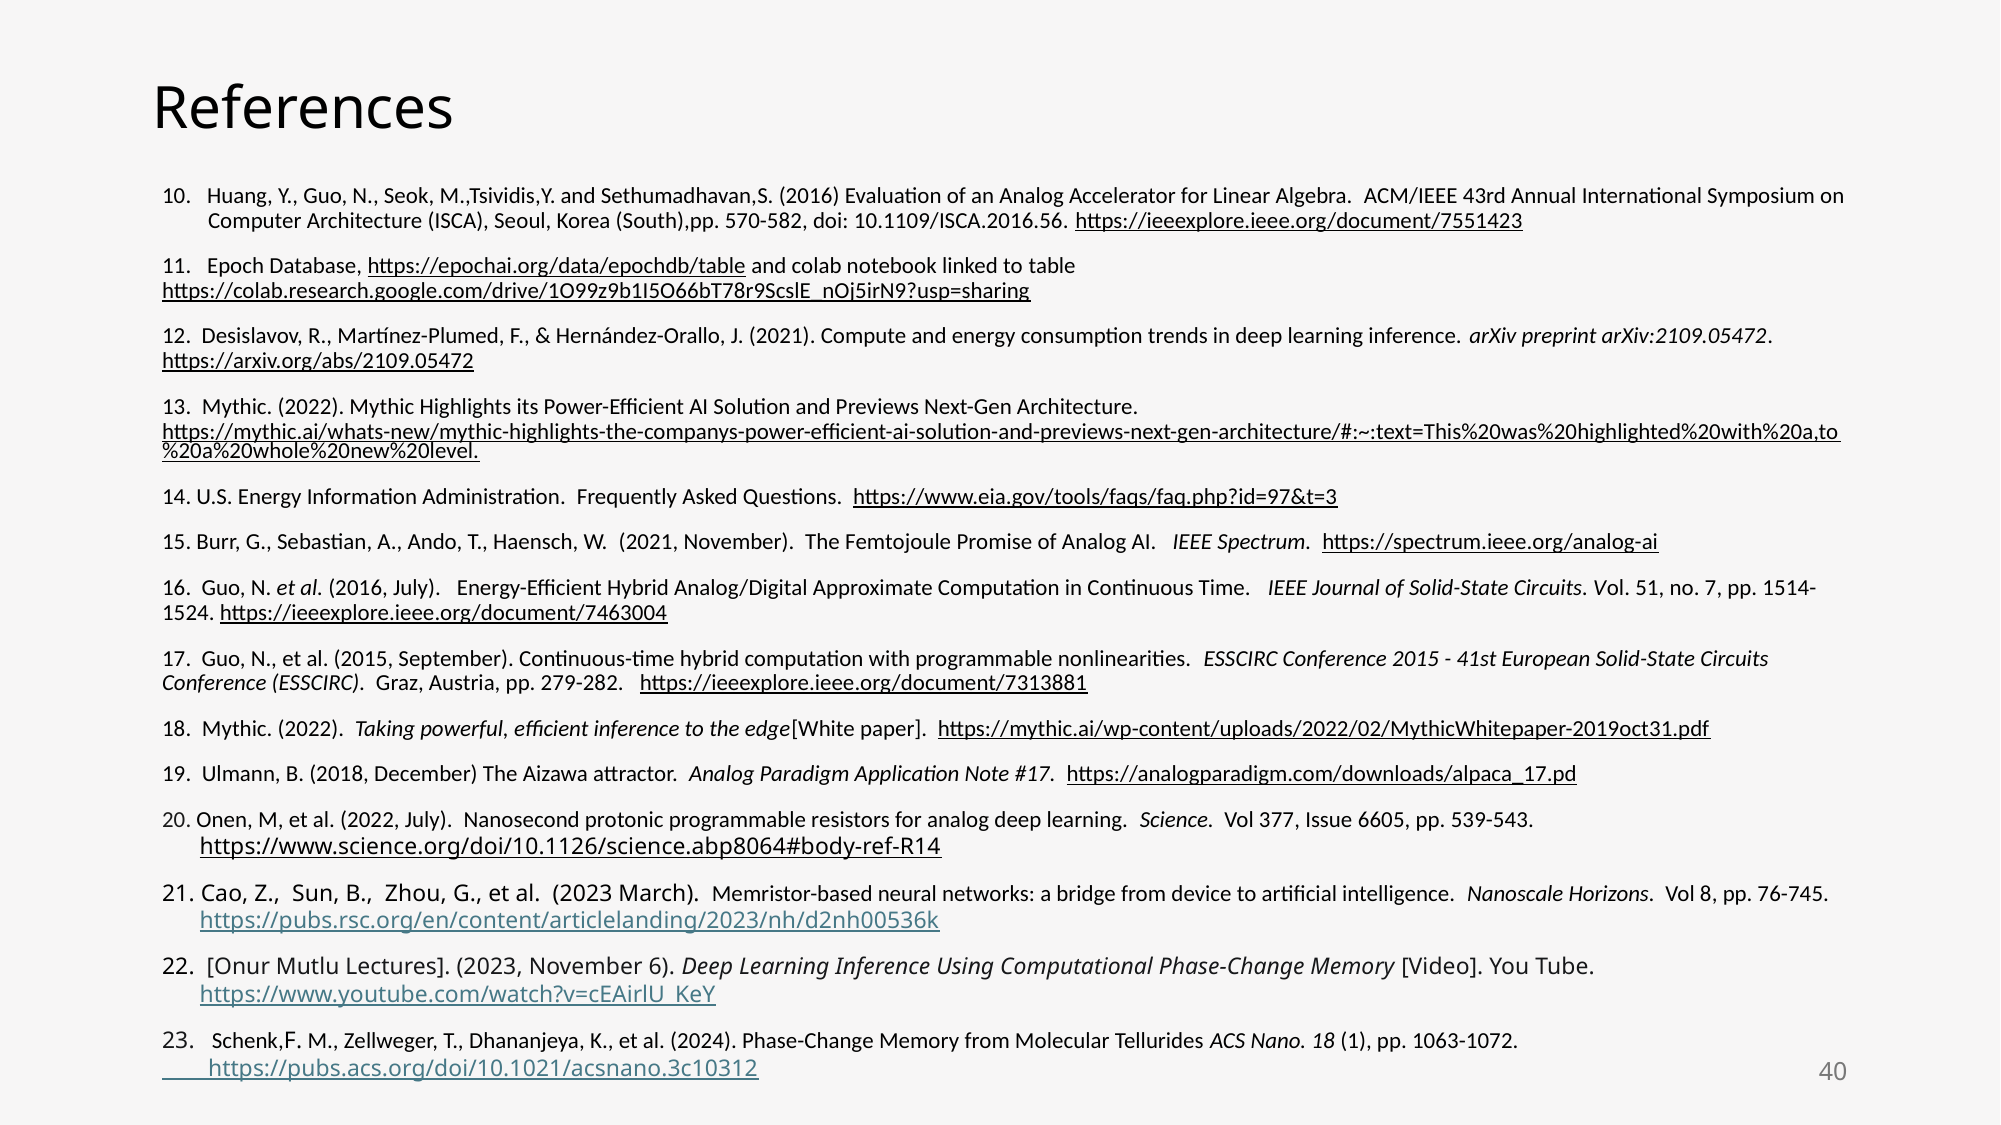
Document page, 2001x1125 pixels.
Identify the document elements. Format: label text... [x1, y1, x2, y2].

slide_number 40 [1412, 1042, 1863, 1103]
list 10. Huang, Y., Guo, N., Seok, M.,Tsividis,Y. and Sethumadhavan,S. (2016) Evaluation of an Analog Accelerator for Linear Algebra. ACM/IEEE 43rd Annual International Symposium on Computer Architecture (ISCA), Seoul, Korea (South),pp. 570-582, doi: 10.1109/ISCA.2016.56. https://ieeexplore.ieee.org/document/7551423 11. Epoch Database, https://epochai.org/data/epochdb/table and colab notebook linked to table https://colab.research.google.com/drive/1O99z9b1I5O66bT78r9ScslE_nOj5irN9?usp=sharing 12. Desislavov, R., Martínez-Plumed, F., & Hernández-Orallo, J. (2021). Compute and energy consumption trends in deep learning inference. arXiv preprint arXiv:2109.05472. https://arxiv.org/abs/2109.05472 13. Mythic. (2022). Mythic Highlights its Power-Efficient AI Solution and Previews Next-Gen Architecture. https://mythic.ai/whats-new/mythic-highlights-the-companys-power-efficient-ai-solution-and-previews-next-gen-architecture/#:~:text=This%20was%20highlighted%20with%20a,to%20a%20whole%20new%20level. 14. U.S. Energy Information Administration. Frequently Asked Questions. https://www.eia.gov/tools/faqs/faq.php?id=97&t=3 15. Burr, G., Sebastian, A., Ando, T., Haensch, W. (2021, November). The Femtojoule Promise of Analog AI. IEEE Spectrum. https://spectrum.ieee.org/analog-ai 16. Guo, N. et al. (2016, July). Energy-Efficient Hybrid Analog/Digital Approximate Computation in Continuous Time. IEEE Journal of Solid-State Circuits. Vol. 51, no. 7, pp. 1514-1524. https://ieeexplore.ieee.org/document/7463004 17. Guo, N., et al. (2015, September). Continuous-time hybrid computation with programmable nonlinearities. ESSCIRC Conference 2015 - 41st European Solid-State Circuits Conference (ESSCIRC). Graz, Austria, pp. 279-282. https://ieeexplore.ieee.org/document/7313881 18. Mythic. (2022). Taking powerful, efficient inference to the edge[White paper]. https://mythic.ai/wp-content/uploads/2022/02/MythicWhitepaper-2019oct31.pdf 19. Ulmann, B. (2018, December) The Aizawa attractor. Analog Paradigm Application Note #17. https://analogparadigm.com/downloads/alpaca_17.pd 20. Onen, M, et al. (2022, July). Nanosecond protonic programmable resistors for analog deep learning. Science. Vol 377, Issue 6605, pp. 539-543. https://www.science.org/doi/10.1126/science.abp8064#body-ref-R14 21. Cao, Z., Sun, B., Zhou, G., et al. (2023 March). Memristor-based neural networks: a bridge from device to artificial intelligence. Nanoscale Horizons. Vol 8, pp. 76-745. https://pubs.rsc.org/en/content/articlelanding/2023/nh/d2nh00536k 22. [Onur Mutlu Lectures]. (2023, November 6). Deep Learning Inference Using Computational Phase-Change Memory [Video]. You Tube. https://www.youtube.com/watch?v=cEAirlU_KeY 23. Schenk,F. M., Zellweger, T., Dhananjeya, K., et al. (2024). Phase-Change Memory from Molecular Tellurides ACS Nano. 18 (1), pp. 1063-1072. https://pubs.acs.org/doi/10.1021/acsnano.3c10312 [146, 176, 1872, 1077]
title References [137, 59, 1863, 161]
